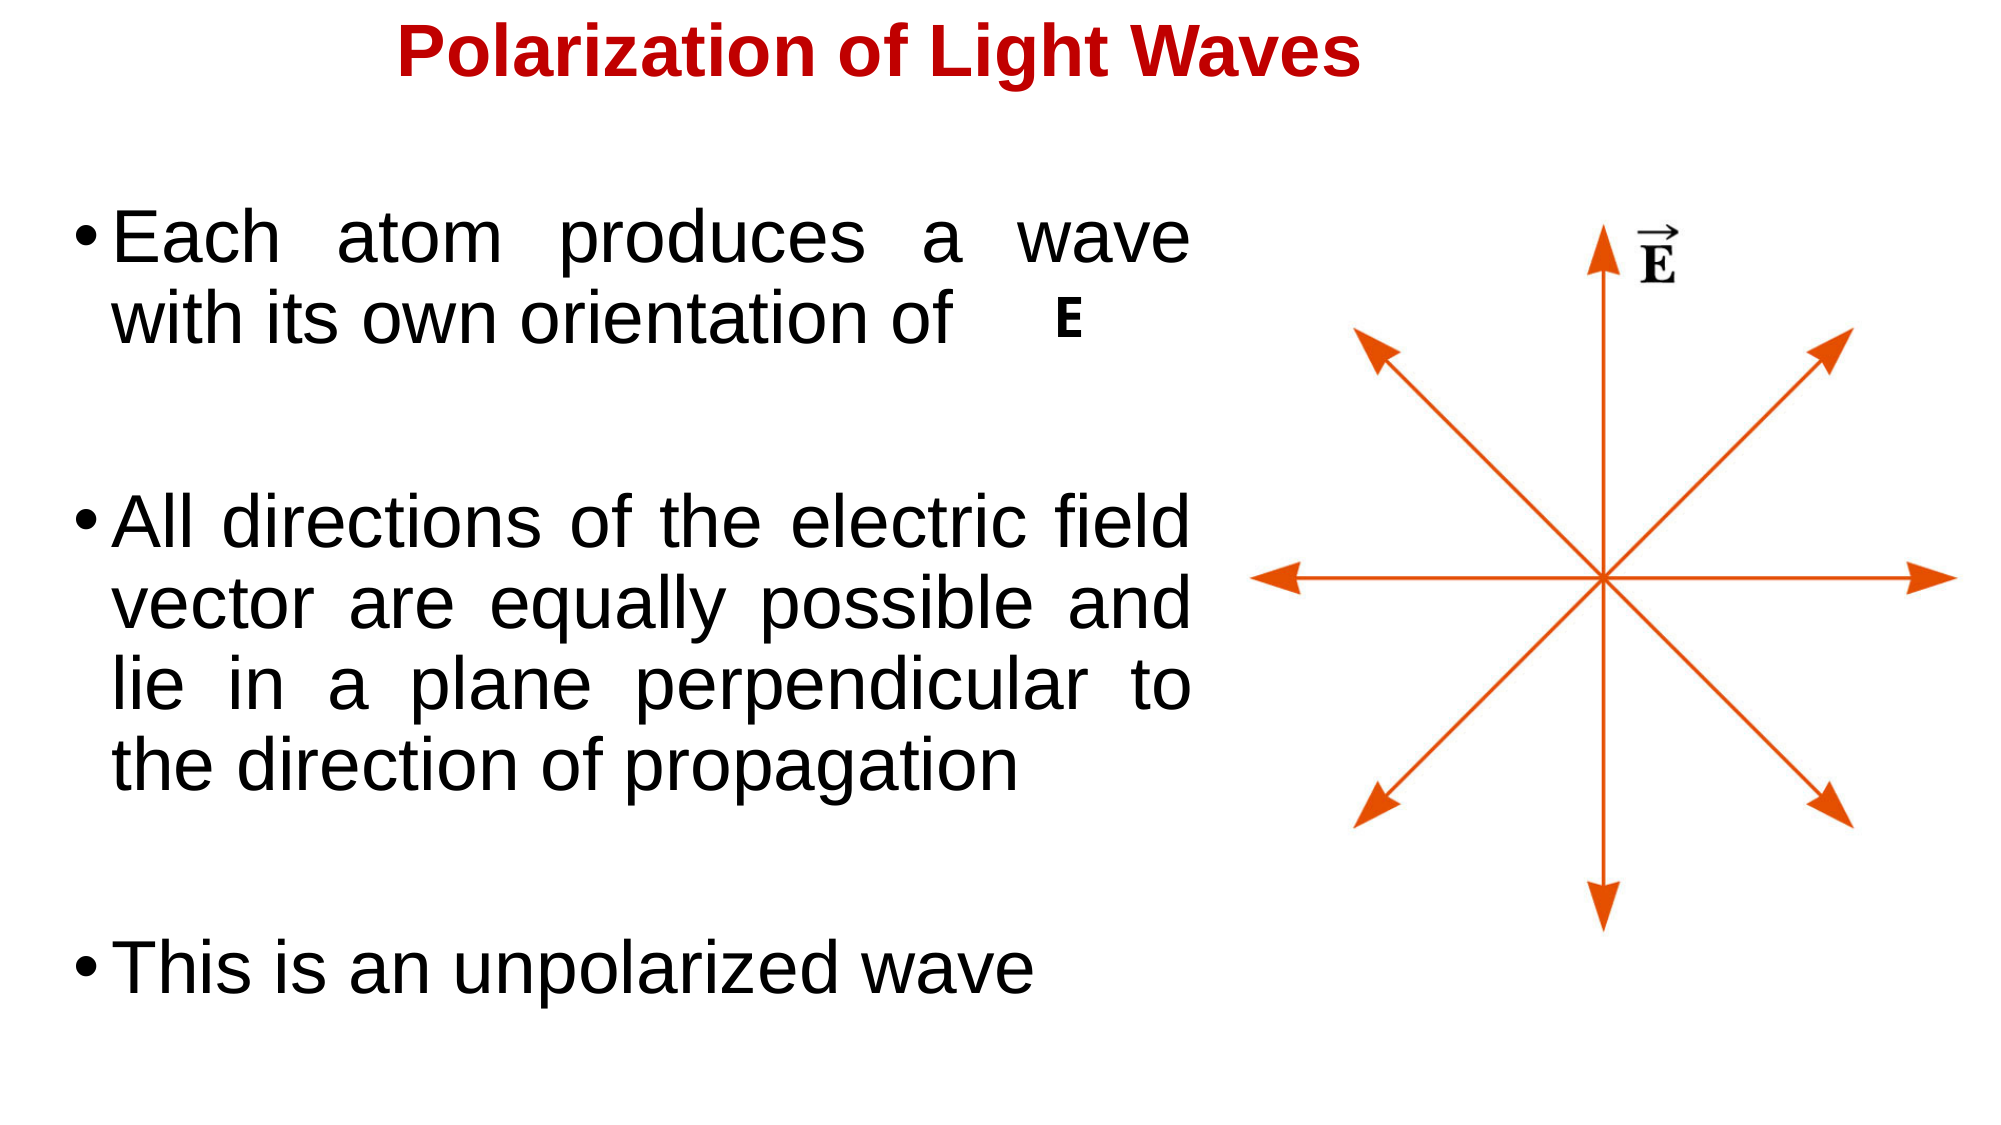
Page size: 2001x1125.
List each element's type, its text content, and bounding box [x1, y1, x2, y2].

text_box Each atom produces a wave with its own orientation of All directions of the electric field vector are equally possible and lie in a plane perpendicular to the direction of propagation This is an unpolarized wave [58, 190, 1209, 866]
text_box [1049, 271, 1101, 347]
title Polarization of Light Waves [381, 4, 1547, 102]
picture [1213, 203, 2000, 956]
